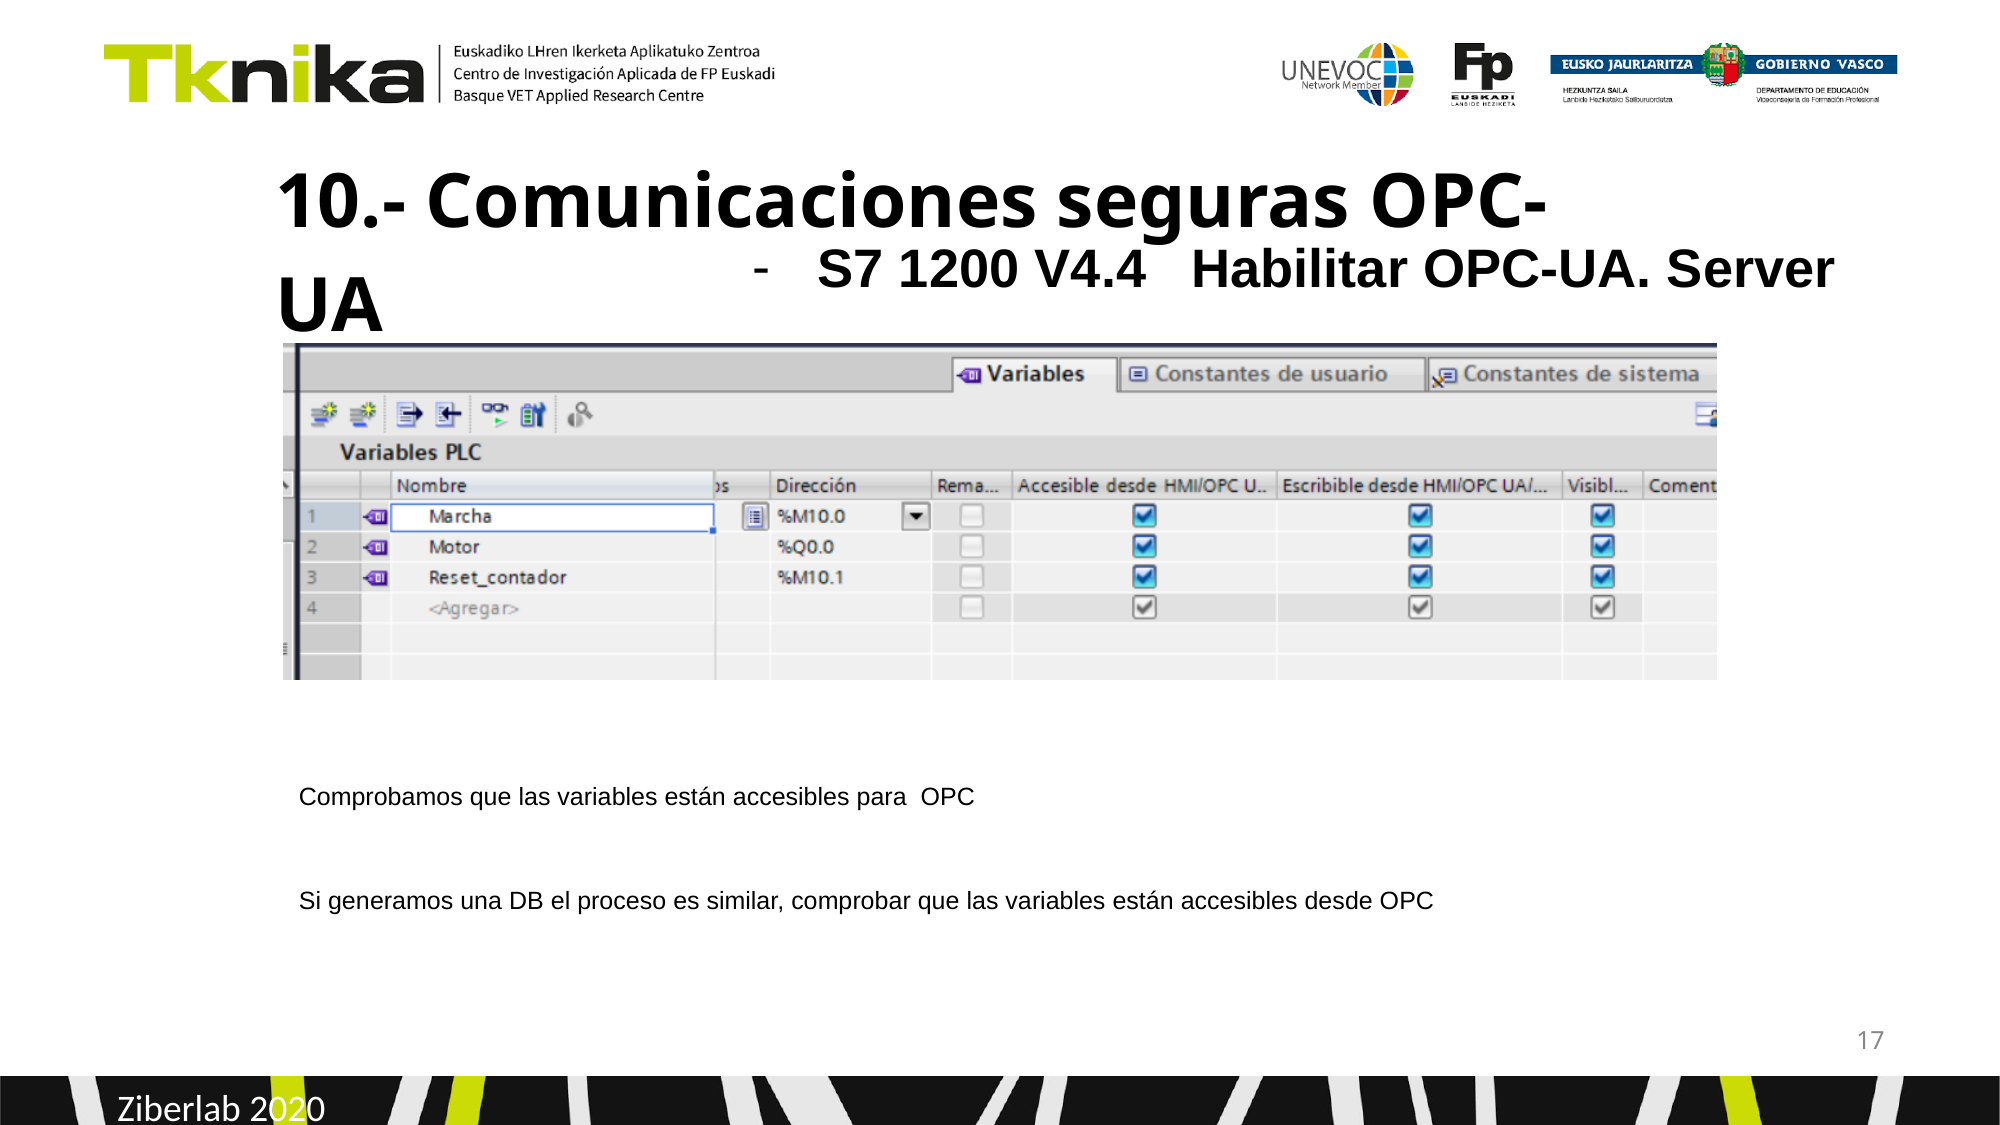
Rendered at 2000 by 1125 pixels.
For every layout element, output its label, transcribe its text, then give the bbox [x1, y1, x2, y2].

picture [0, 1076, 2000, 1125]
picture [102, 42, 1898, 106]
picture [283, 343, 1717, 680]
text_box 10.- Comunicaciones seguras OPC-UA [260, 124, 1616, 361]
text_box S7 1200 V4.4 Habilitar OPC-UA. Server [652, 209, 1983, 314]
slide_number ‹#› [1433, 1011, 1900, 1072]
text_box Comprobamos que las variables están accesibles para OPC Si generamos una DB el proceso es similar, comprobar que las variables están accesibles desde OPC [283, 691, 1772, 999]
